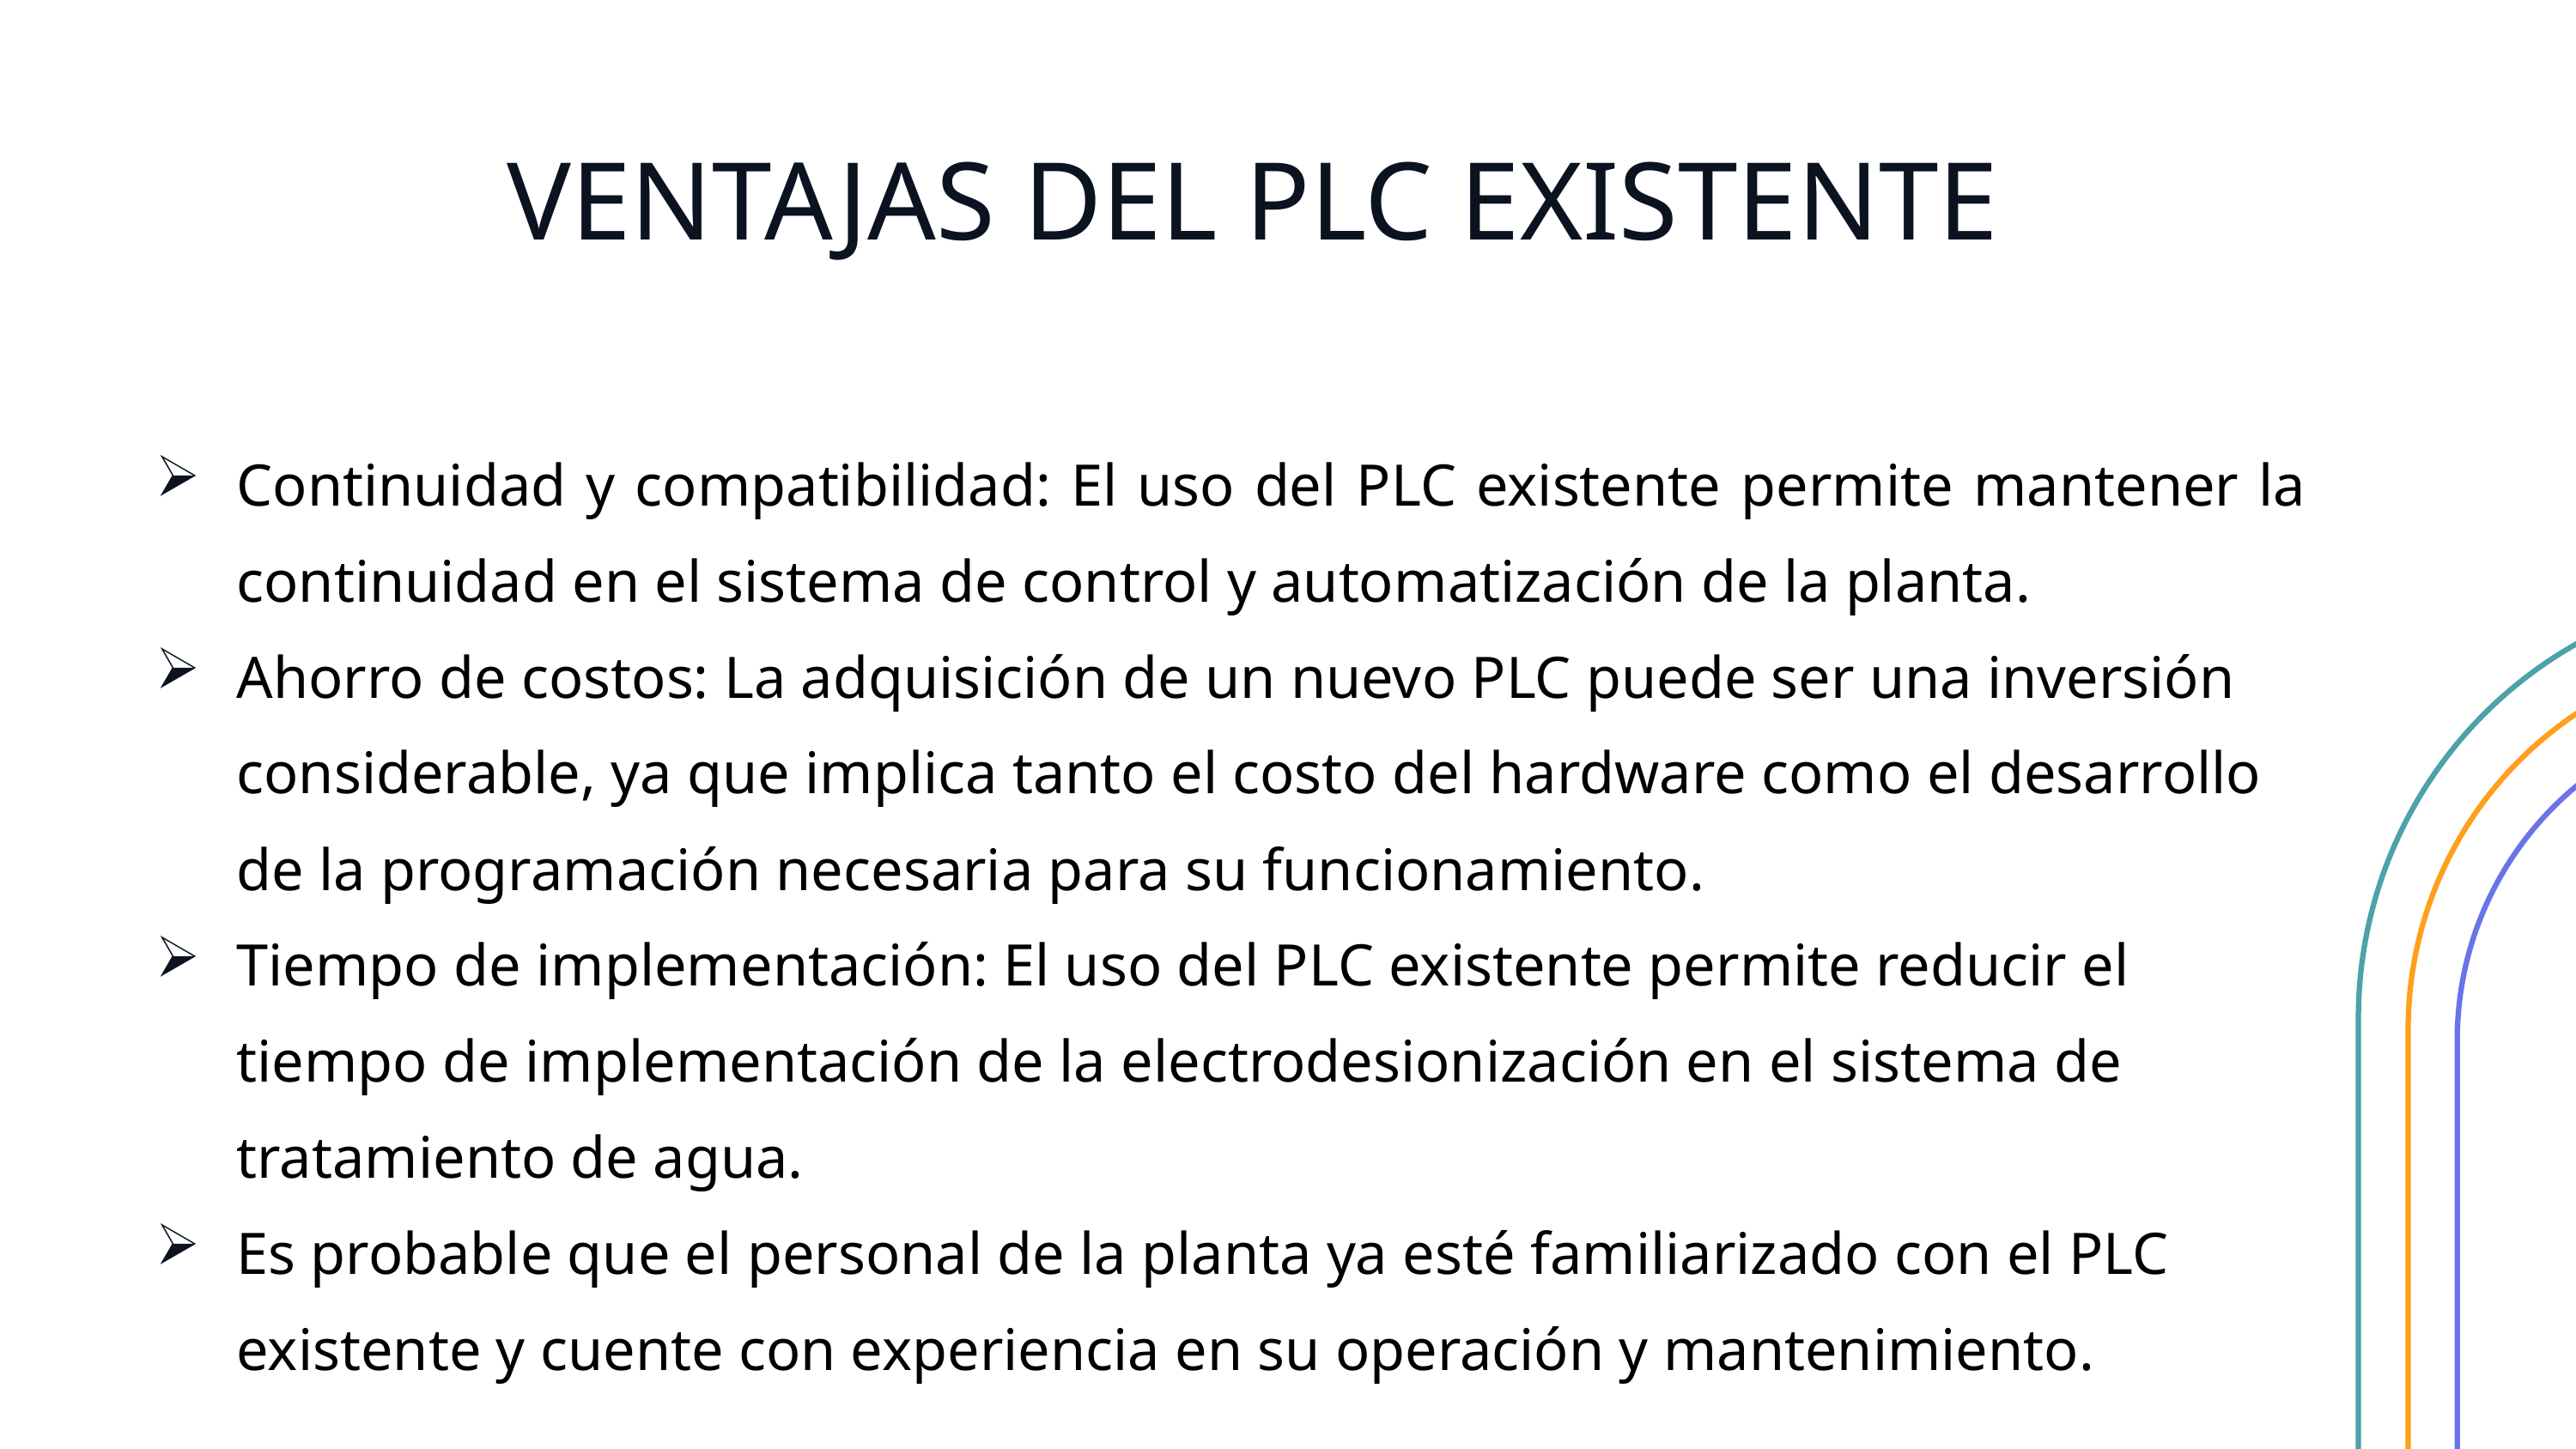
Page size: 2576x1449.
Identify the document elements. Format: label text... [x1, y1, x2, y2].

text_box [2358, 589, 2576, 1449]
text_box Continuidad y compatibilidad: El uso del PLC existente permite mantener la continuidad en el sistema de control y automatización de la planta. Ahorro de costos: La adquisición de un nuevo PLC puede ser una inversión considerable, ya que implica tanto el costo del hardware como el desarrollo de la programación necesaria para su funcionamiento. Tiempo de implementación: El uso del PLC existente permite reducir el tiempo de implementación de la electrodesionización en el sistema de tratamiento de agua. Es probable que el personal de la planta ya esté familiarizado con el PLC existente y cuente con experiencia en su operación y mantenimiento. [118, 421, 2309, 1449]
text_box VENTAJAS DEL PLC EXISTENTE [404, 106, 2103, 262]
